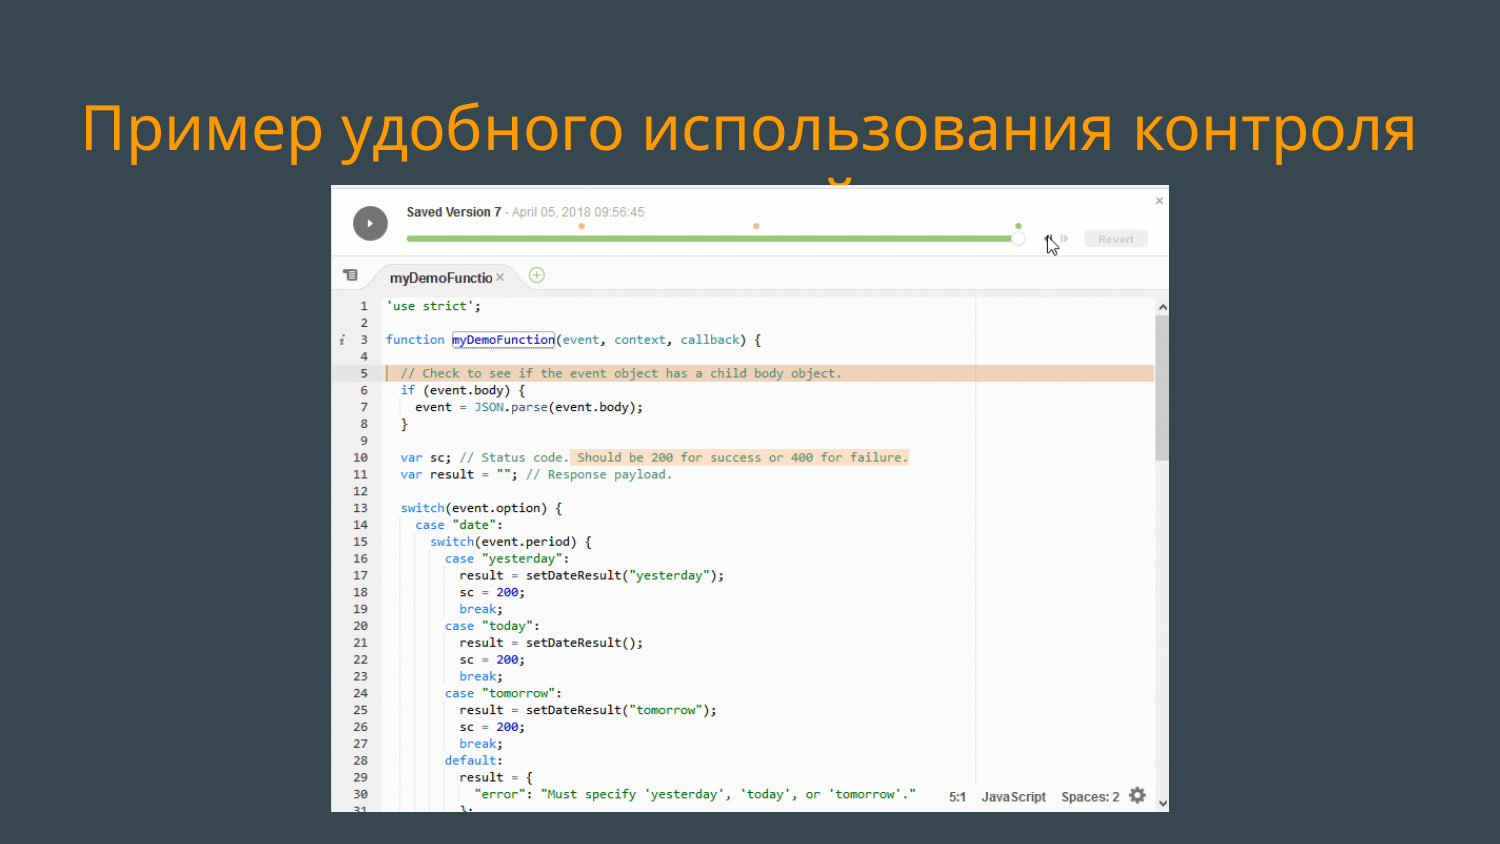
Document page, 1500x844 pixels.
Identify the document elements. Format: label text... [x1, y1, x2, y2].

title Пример удобного использования контроля версий [51, 72, 1449, 167]
picture [331, 184, 1169, 813]
